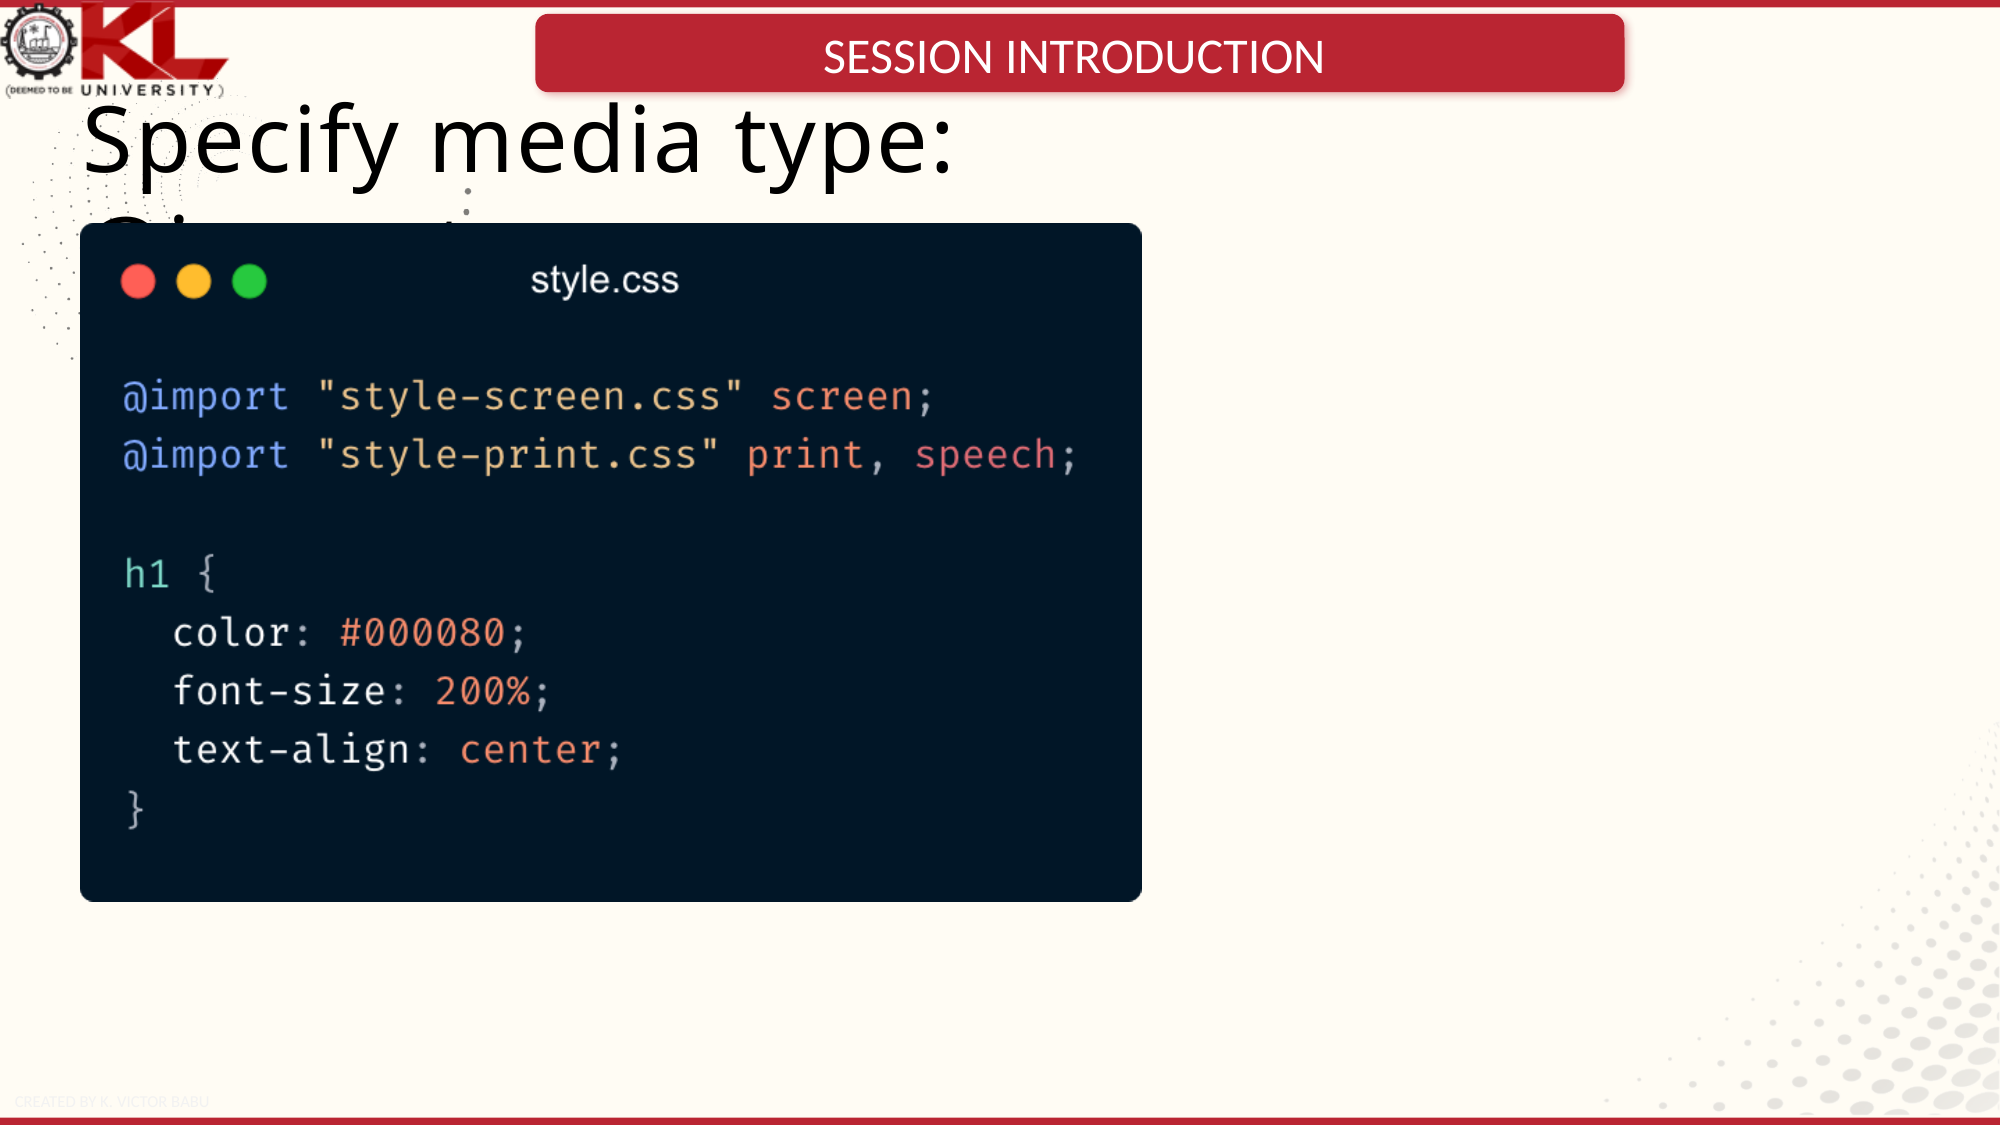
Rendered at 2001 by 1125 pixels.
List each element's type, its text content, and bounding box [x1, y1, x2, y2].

title Specify media type: @import [80, 78, 1279, 302]
text_box SESSION INTRODUCTION [533, 12, 1627, 94]
picture [79, 223, 1142, 902]
picture [0, 0, 327, 99]
